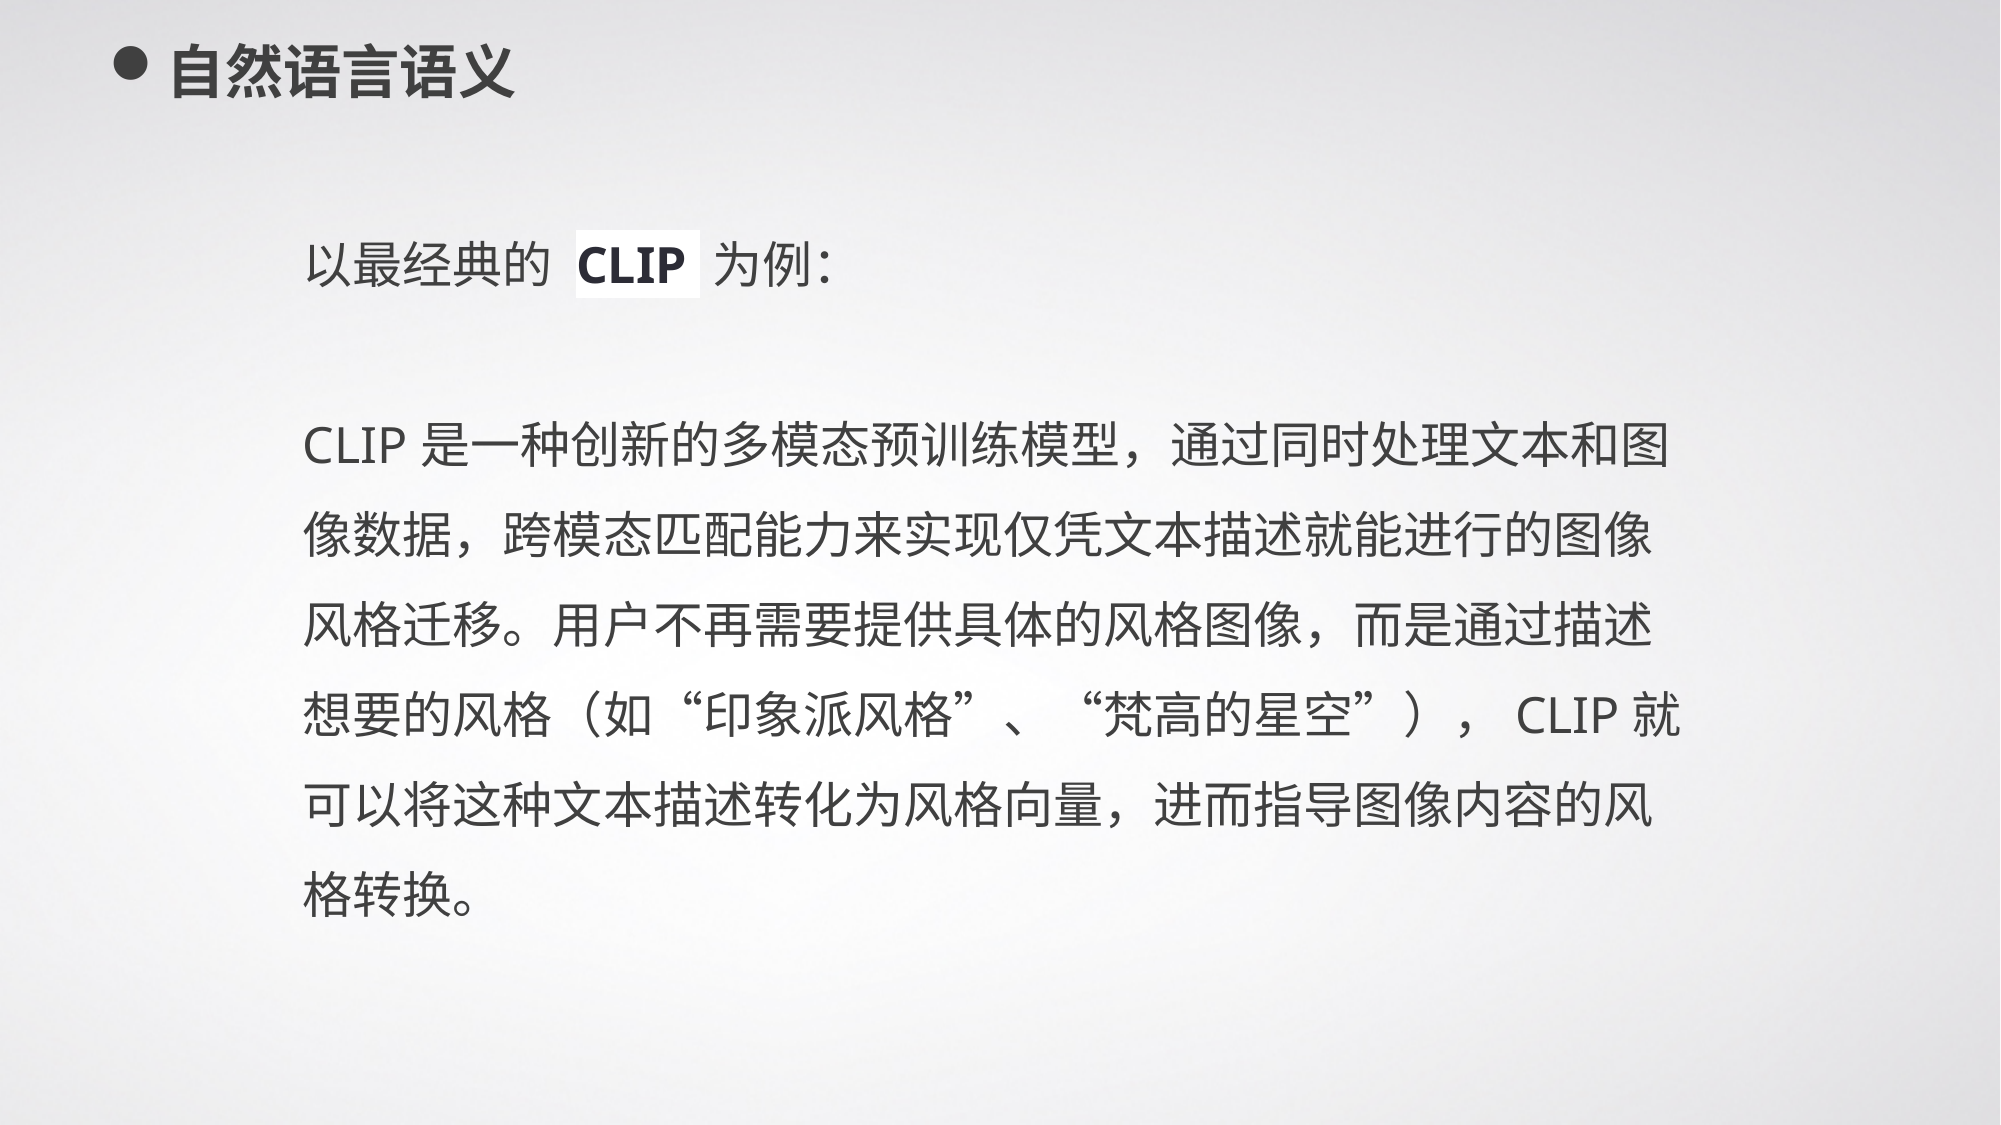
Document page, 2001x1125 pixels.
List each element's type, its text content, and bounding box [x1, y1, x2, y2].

picture [0, 0, 2001, 1125]
text_box 以最经典的 CLIP 为例： CLIP是一种创新的多模态预训练模型，通过同时处理文本和图像数据，跨模态匹配能力来实现仅凭文本描述就能进行的图像风格迁移。用户不再需要提供具体的风格图像，而是通过描述想要的风格（如“印象派风格”、“梵高的星空”），CLIP就可以将这种文本描述转化为风格向量，进而指导图像内容的风格转换。 [288, 196, 1712, 931]
text_box 自然语言语义 [93, 28, 532, 113]
